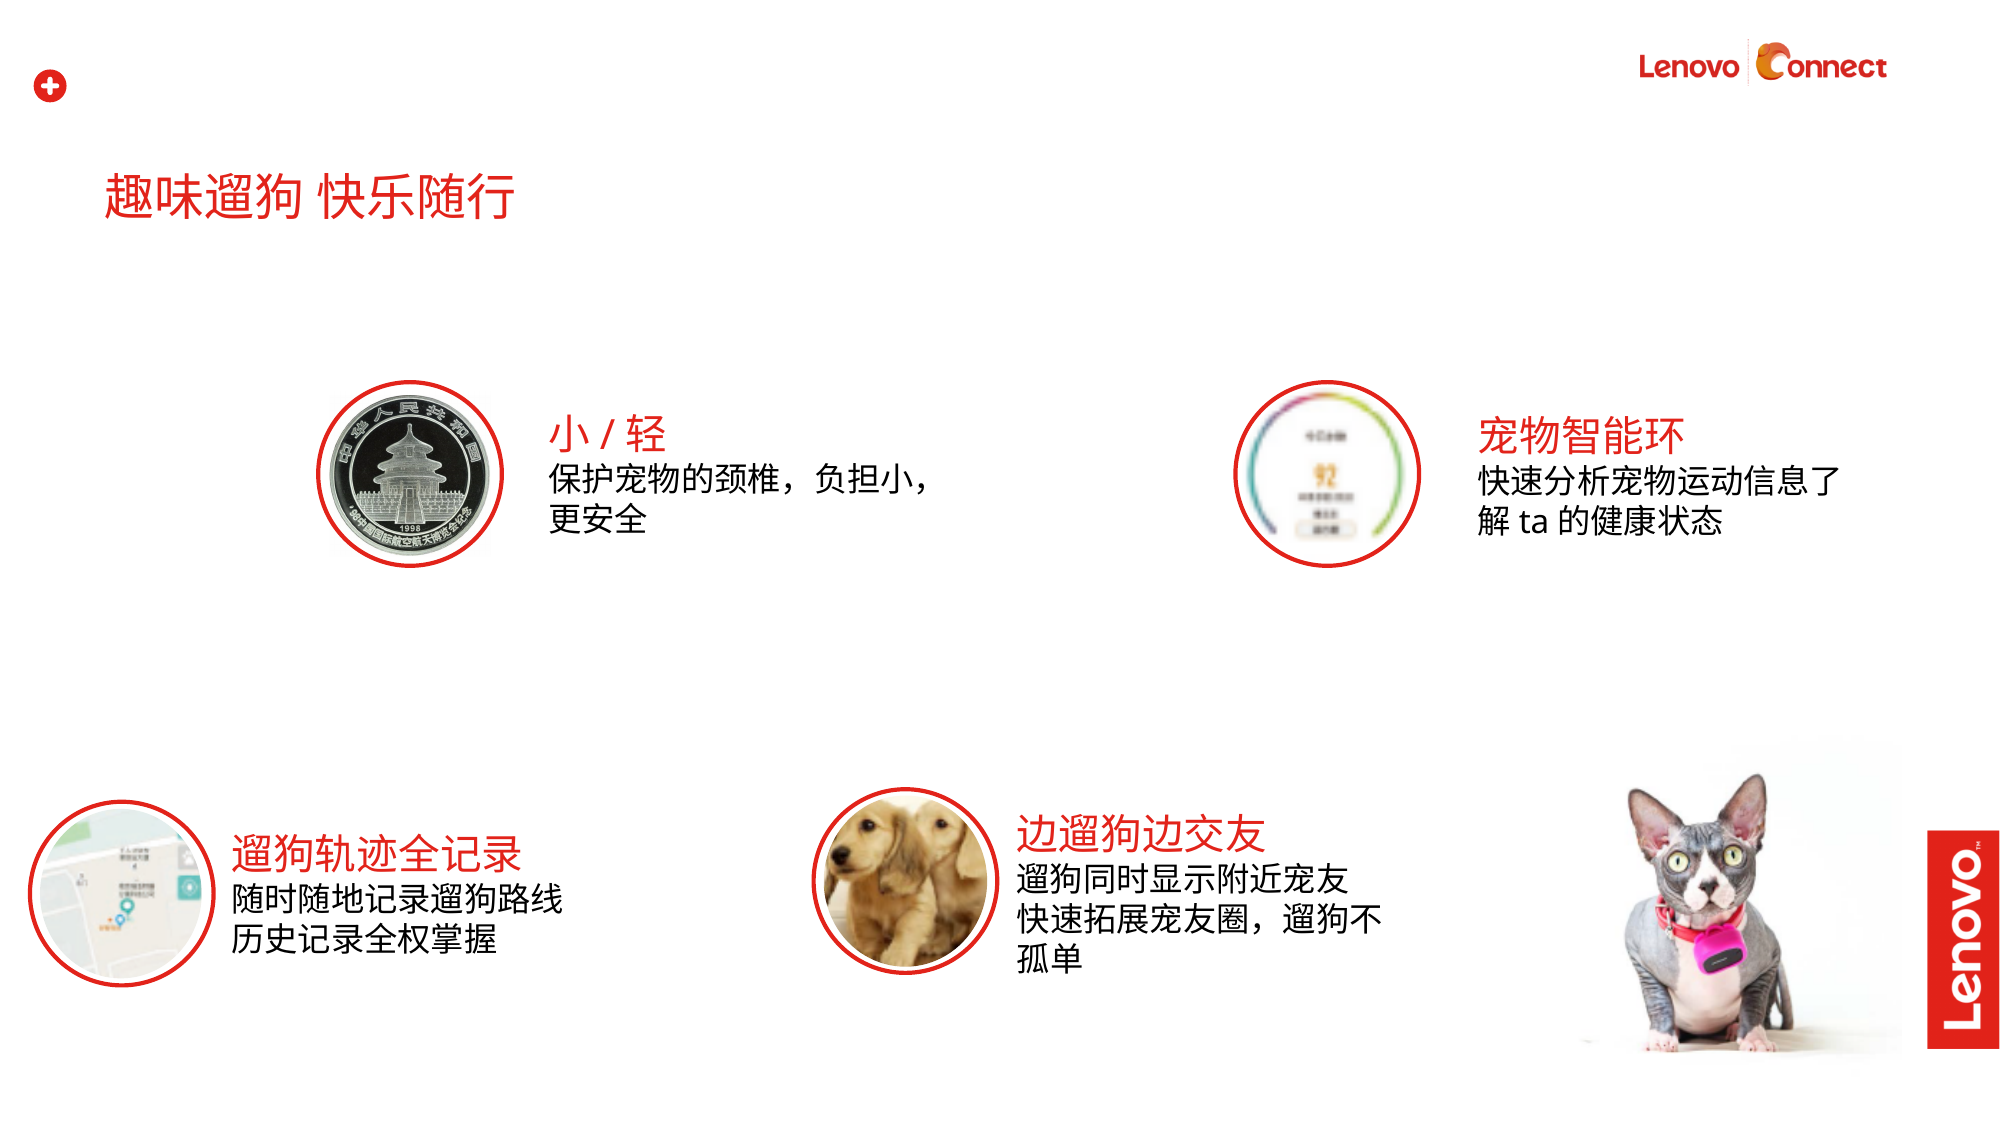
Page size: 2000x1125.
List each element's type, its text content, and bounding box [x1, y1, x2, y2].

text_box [813, 788, 998, 973]
text_box 趣味遛狗 快乐随行 [90, 157, 569, 233]
picture [1439, 707, 1902, 1080]
picture [1623, 29, 1903, 95]
text_box 小/轻 保护宠物的颈椎，负担小，更安全 [533, 400, 951, 546]
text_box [1235, 381, 1420, 566]
picture [1928, 831, 1999, 1049]
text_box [317, 381, 502, 566]
text_box 边遛狗边交友 遛狗同时显示附近宠友 快速拓展宠友圈，遛狗不孤单 [1002, 800, 1419, 985]
text_box 宠物智能环 快速分析宠物运动信息了解ta的健康状态 [1462, 402, 1880, 547]
text_box 遛狗轨迹全记录 随时随地记录遛狗路线 历史记录全权掌握 [218, 820, 634, 966]
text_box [29, 801, 214, 986]
